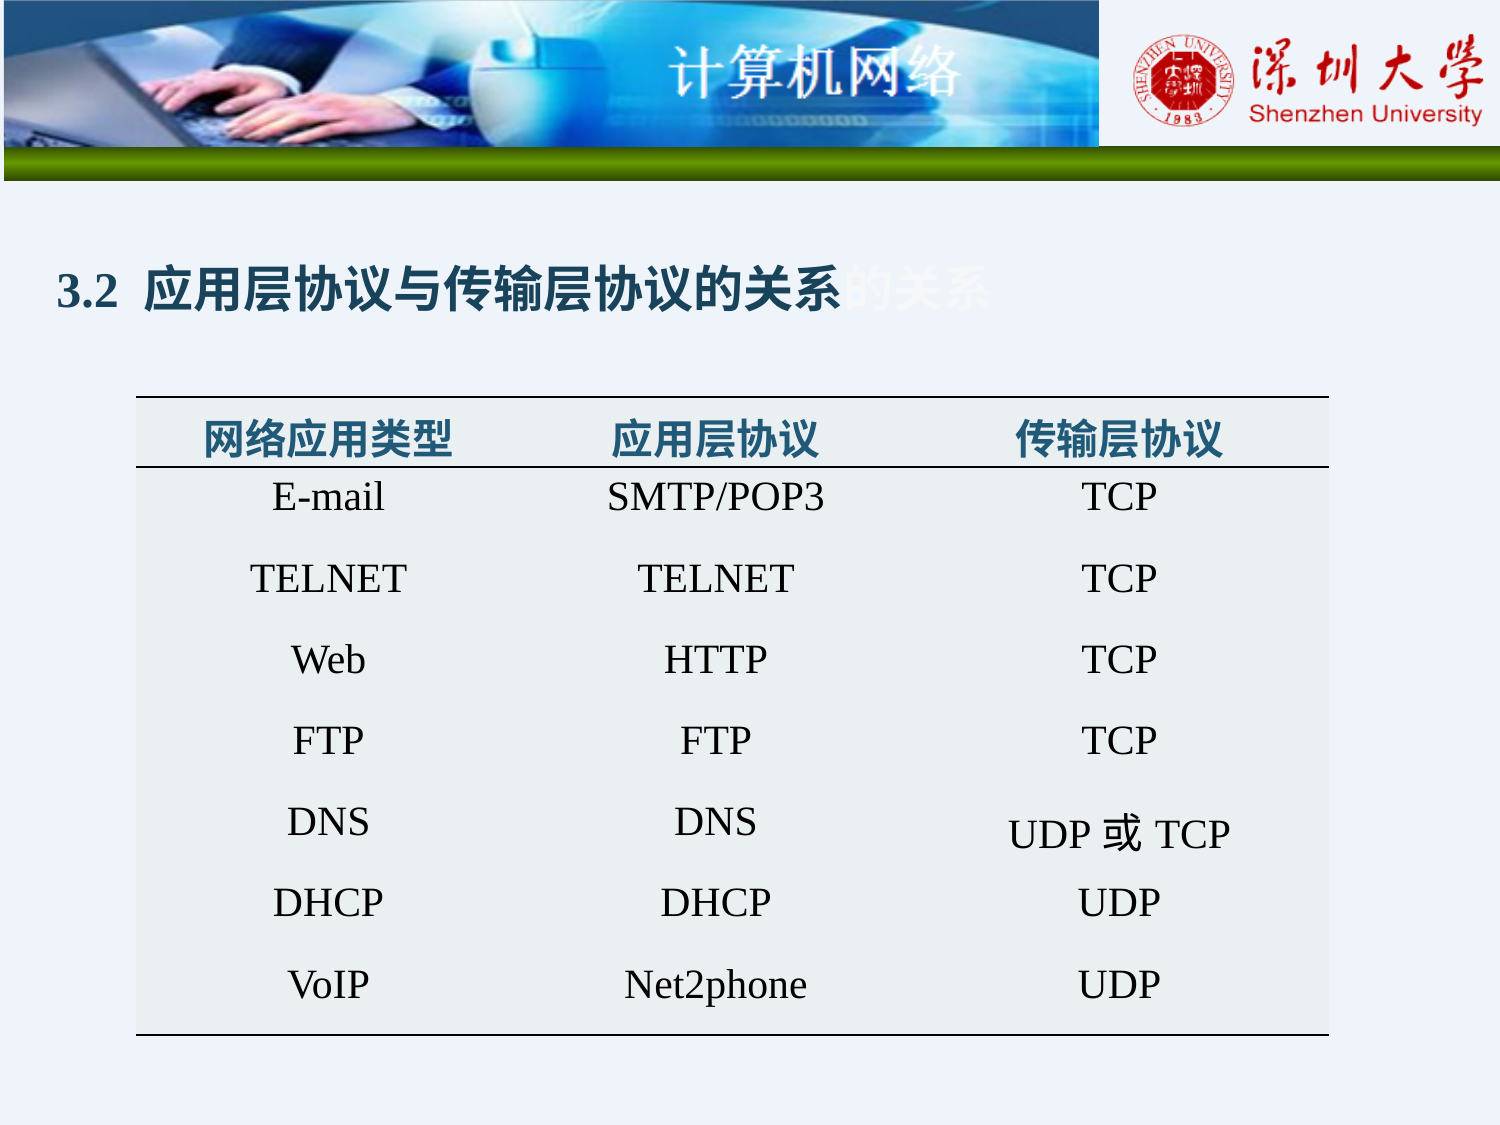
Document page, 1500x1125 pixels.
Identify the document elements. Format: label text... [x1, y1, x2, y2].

table_cell UDP [911, 873, 1329, 954]
table_header 传输层协议 [911, 398, 1329, 466]
list 3.2 应用层协议与传输层协议的关系的关系 [41, 220, 1392, 398]
table_cell TELNET [522, 548, 911, 629]
table_cell Web [136, 629, 522, 710]
table_header 应用层协议 [522, 398, 911, 466]
table_cell VoIP [136, 954, 522, 1034]
table_cell TCP [911, 710, 1329, 792]
picture [1113, 18, 1488, 147]
table_header 网络应用类型 [136, 398, 522, 466]
table_cell HTTP [522, 629, 911, 710]
table_cell FTP [522, 710, 911, 792]
table_cell TCP [911, 548, 1329, 629]
table_cell TCP [911, 468, 1329, 548]
table_cell E-mail [136, 468, 522, 548]
table_cell Net2phone [522, 954, 911, 1034]
table_cell TCP [911, 629, 1329, 710]
table_cell DHCP [522, 873, 911, 954]
table_cell DNS [136, 792, 522, 873]
table_cell SMTP/POP3 [522, 468, 911, 548]
table_cell UDP或TCP [911, 792, 1329, 873]
table_cell TELNET [136, 548, 522, 629]
table_cell DHCP [136, 873, 522, 954]
picture [3, 0, 1099, 147]
table_cell FTP [136, 710, 522, 792]
table_cell DNS [522, 792, 911, 873]
table_cell UDP [911, 954, 1329, 1034]
